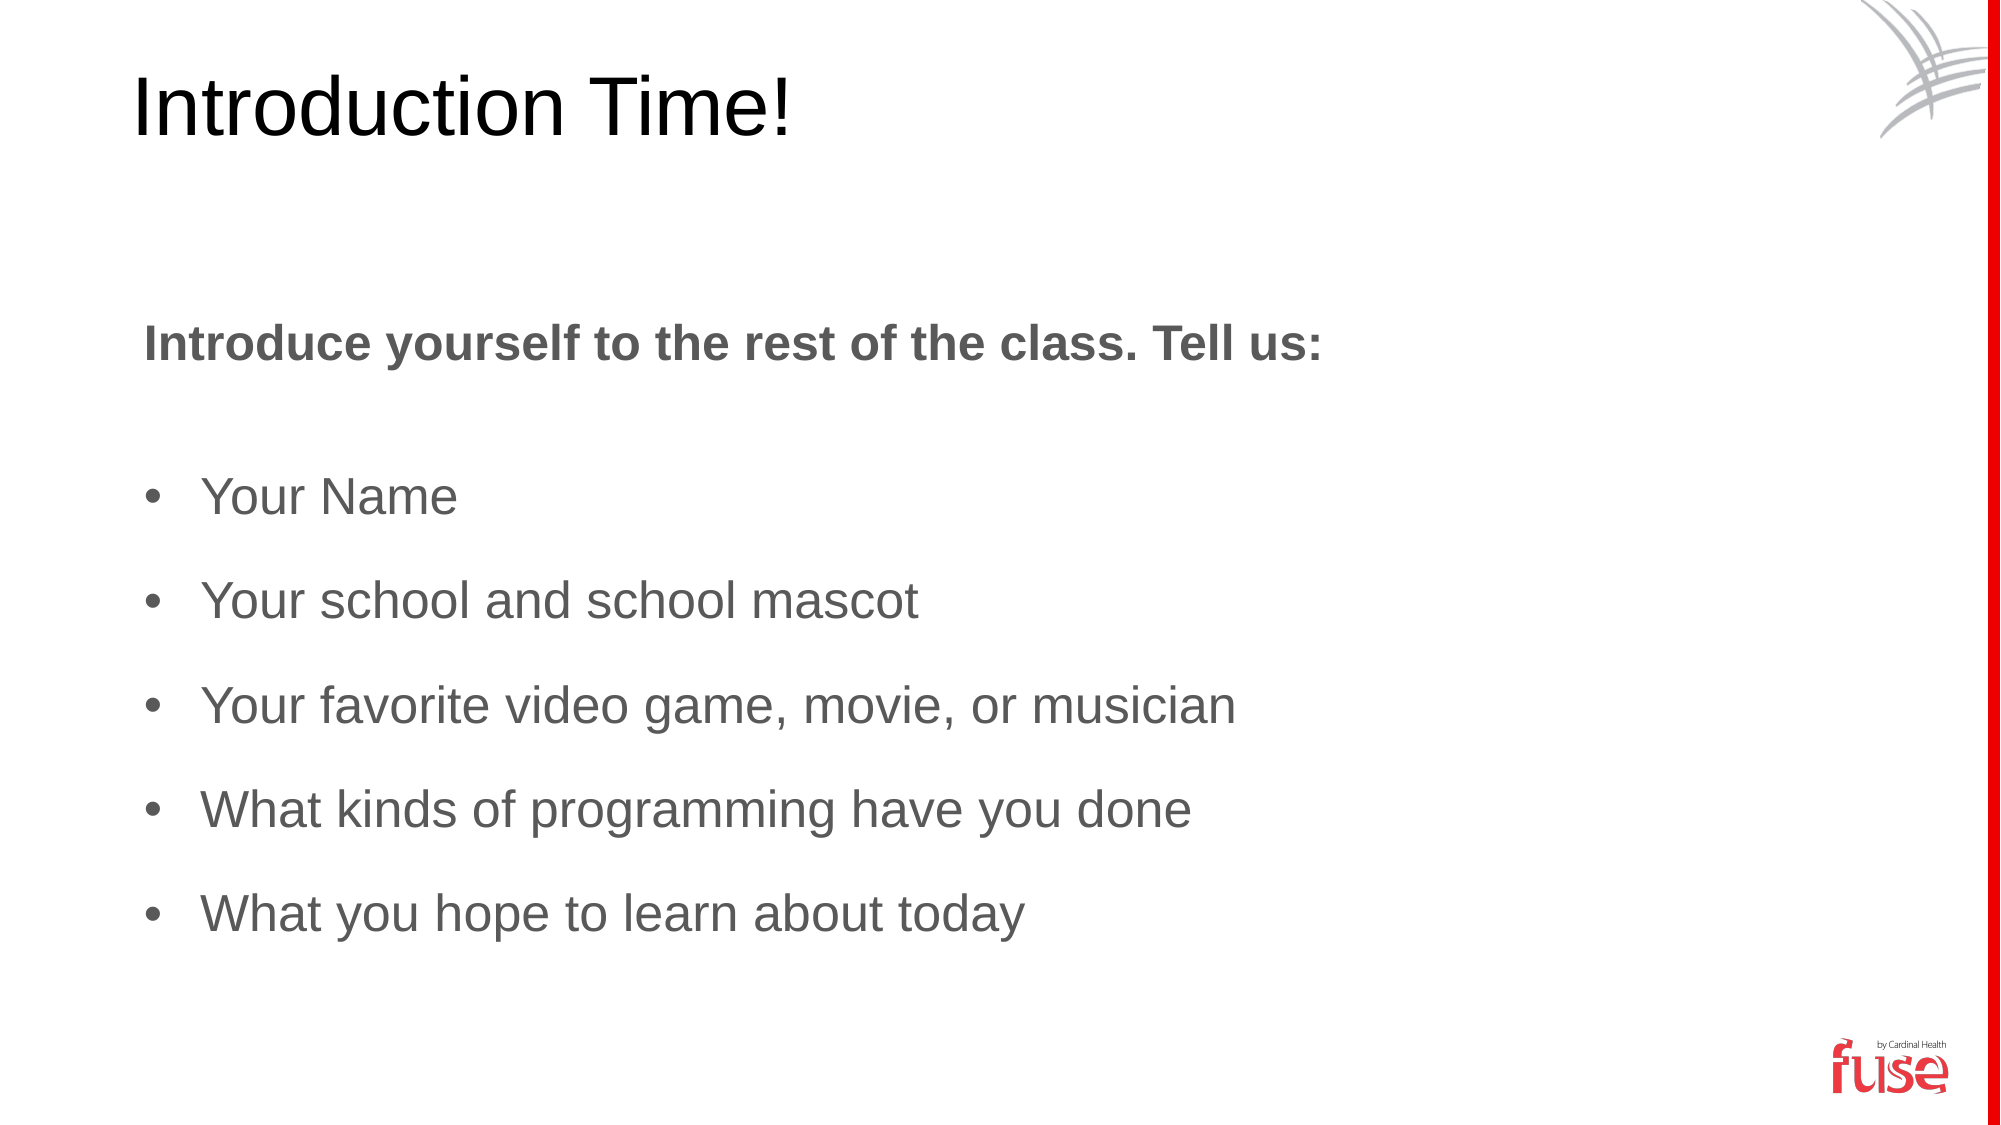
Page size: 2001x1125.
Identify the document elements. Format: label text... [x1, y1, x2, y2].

picture [1824, 0, 1988, 161]
text_box Introduction Time! [117, 44, 1792, 160]
picture [1823, 1035, 1951, 1097]
text_box Introduce yourself to the rest of the class. Tell us: Your Name Your school and school mascot Your favorite video game, movie, or musician What kinds of programming have you done What you hope to learn about today [129, 317, 1717, 998]
